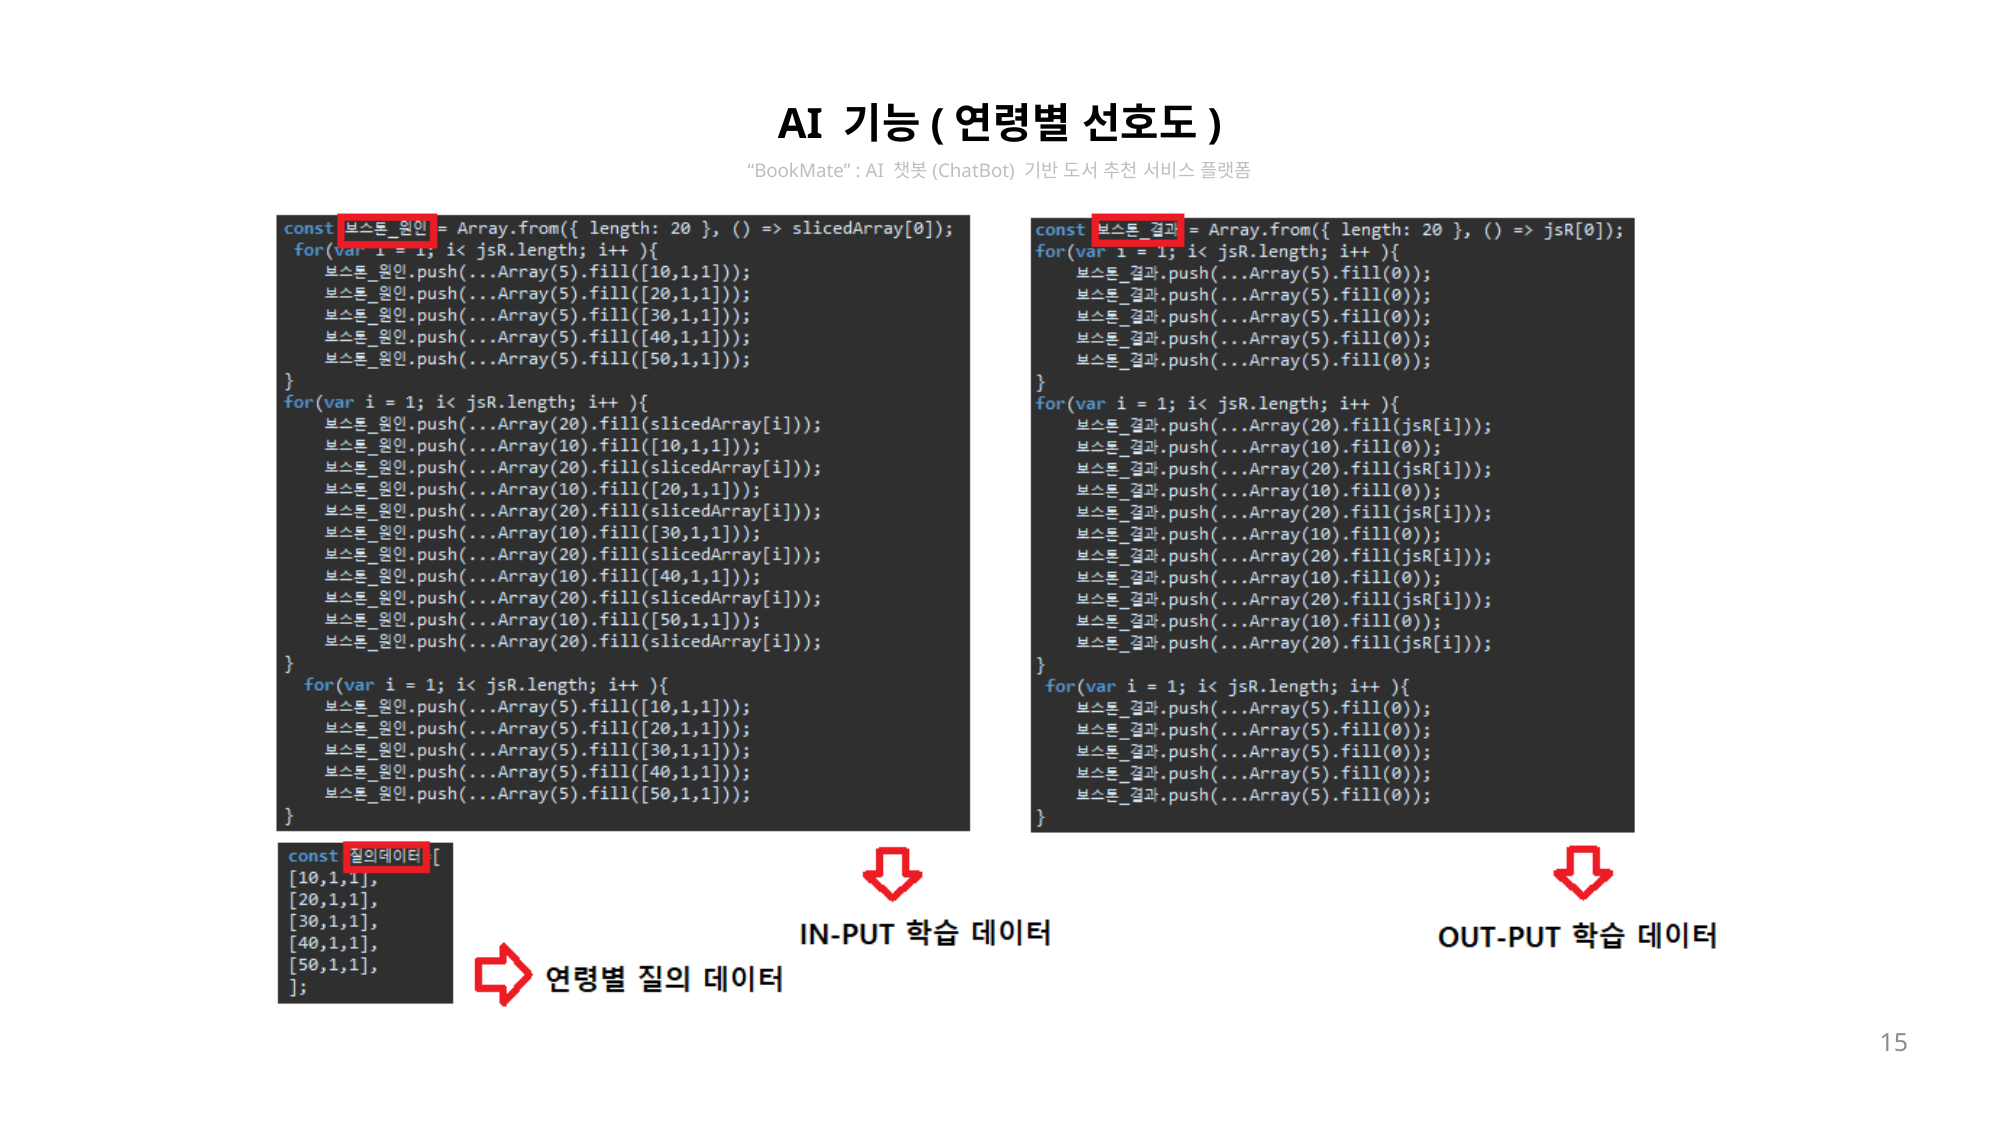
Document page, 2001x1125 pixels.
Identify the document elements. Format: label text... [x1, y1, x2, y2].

text_box AI 기능(연령별 선호도) “BookMate” : AI 챗봇(ChatBot) 기반 도서 추천 서비스 플랫폼 [717, 64, 1283, 189]
picture [268, 208, 1732, 1014]
slide_number 15 [1473, 1013, 1924, 1074]
